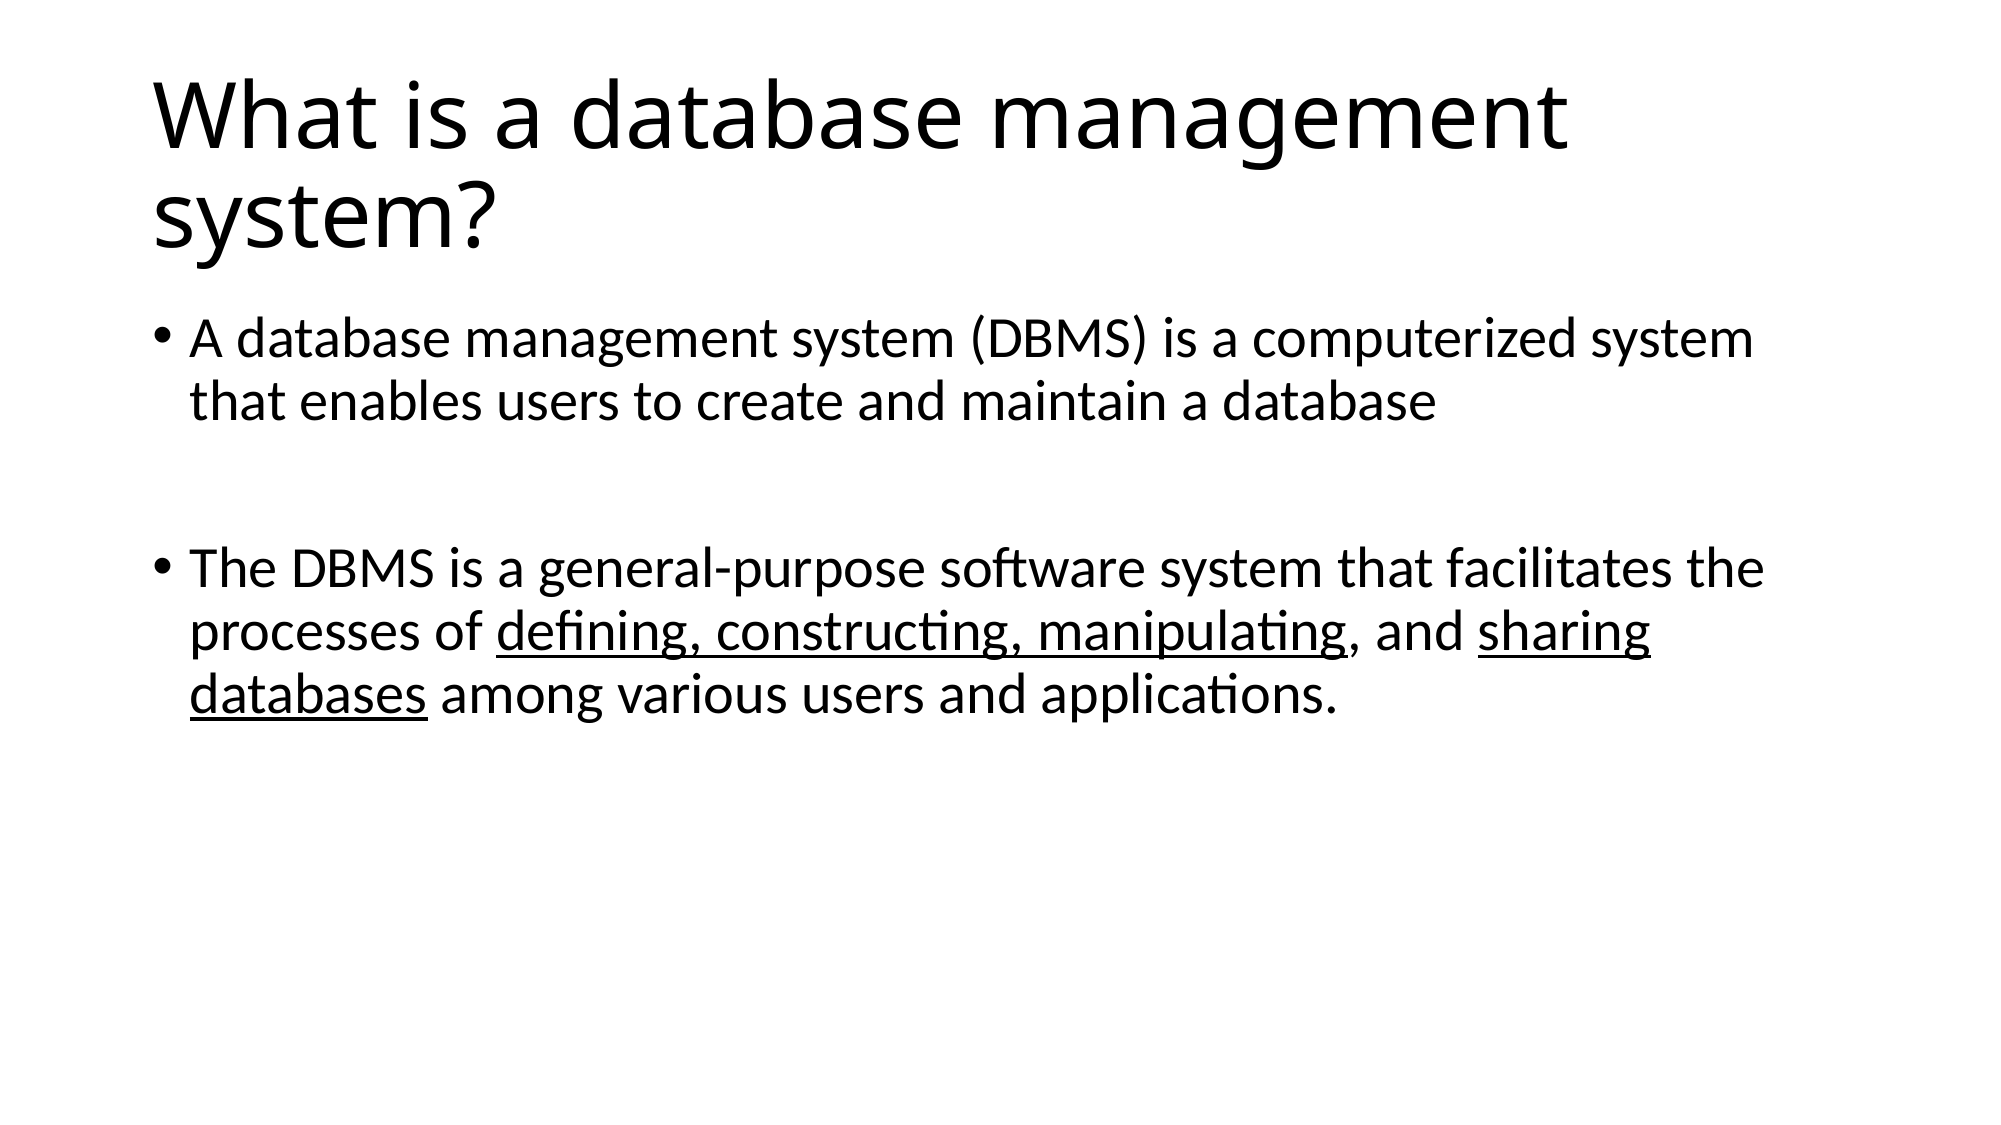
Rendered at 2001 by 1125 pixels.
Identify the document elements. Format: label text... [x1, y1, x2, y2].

title What is a database management system? [137, 59, 1863, 278]
list A database management system (DBMS) is a computerized system that enables users to create and maintain a database The DBMS is a general-purpose software system that facilitates the processes of defining, constructing, manipulating, and sharing databases among various users and applications. [137, 299, 1863, 1014]
